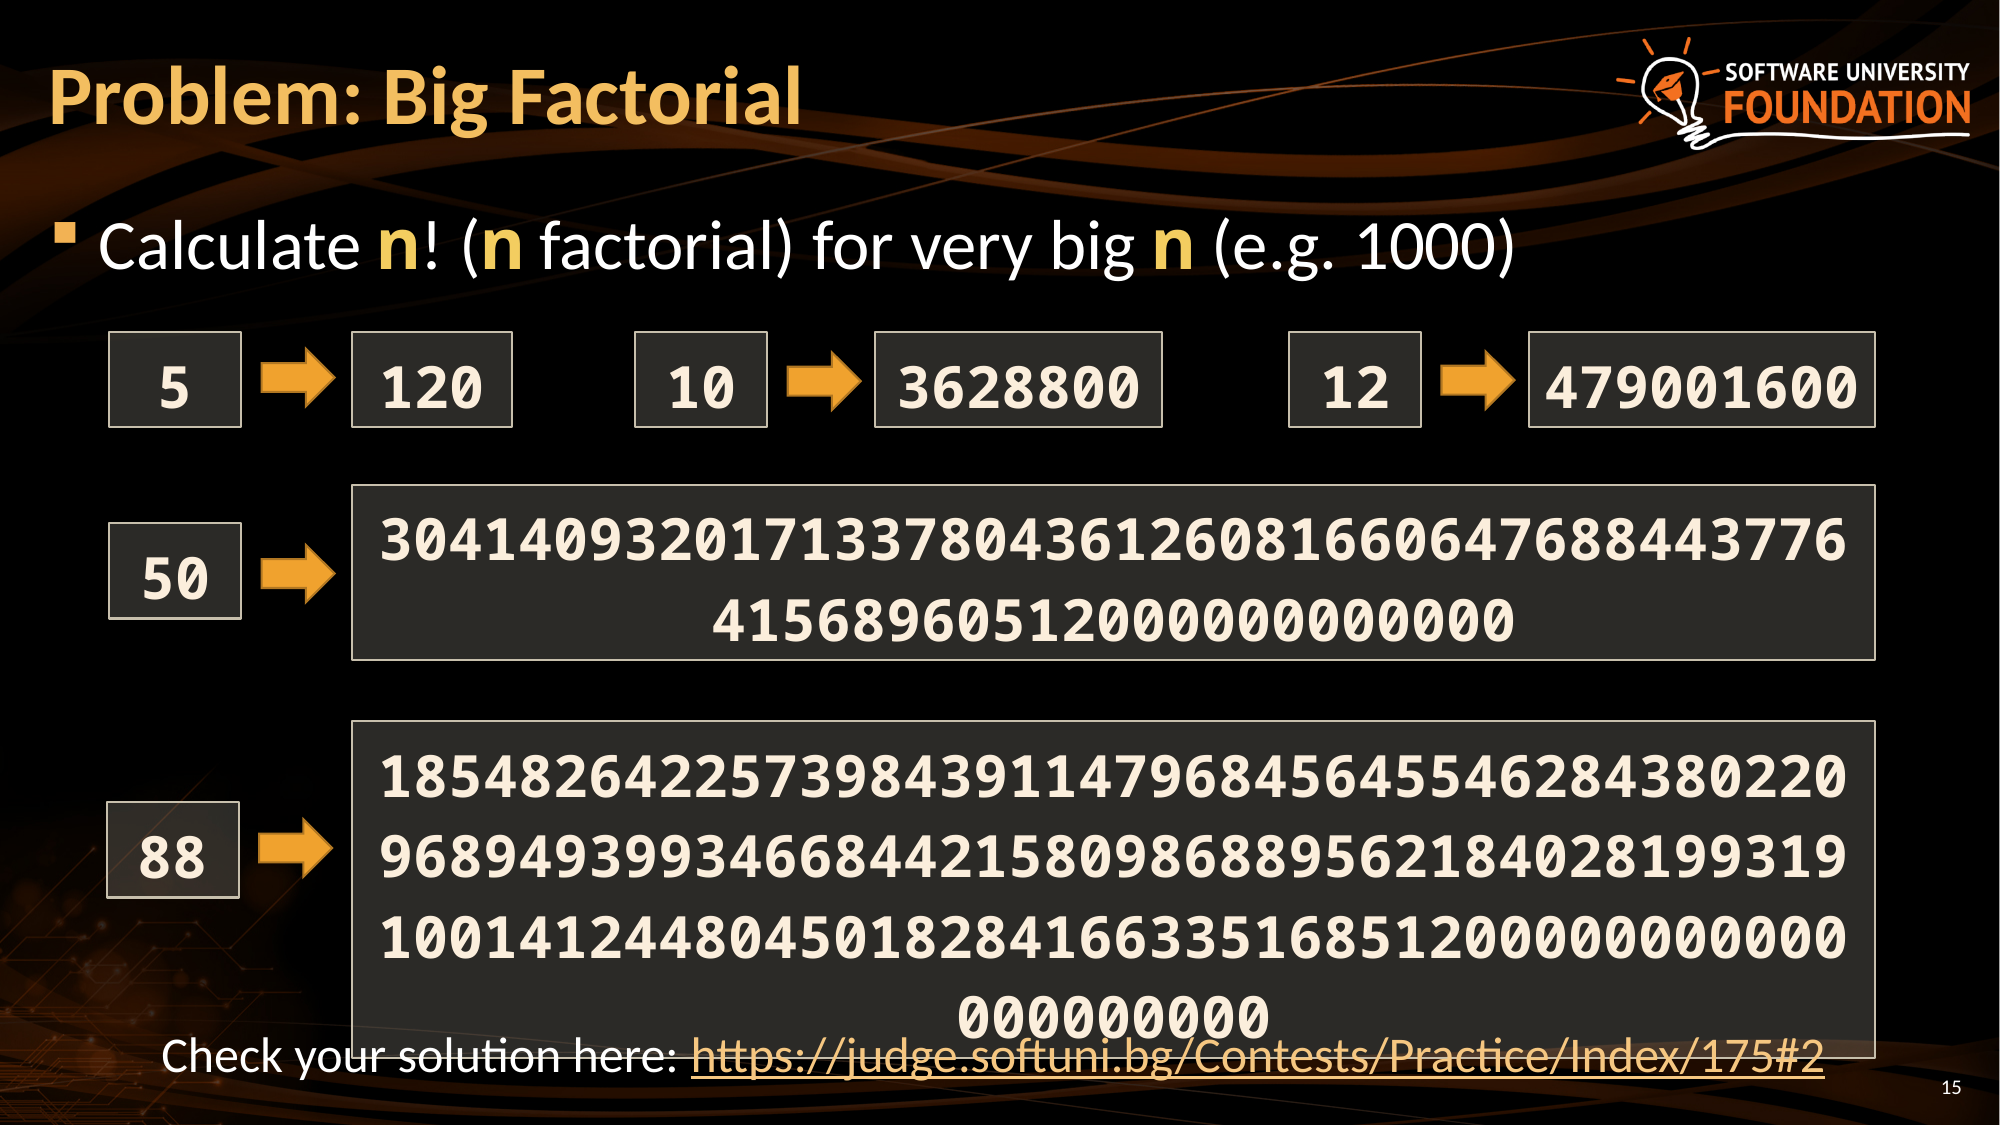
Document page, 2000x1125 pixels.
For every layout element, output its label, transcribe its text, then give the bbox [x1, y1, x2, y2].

text_box 50 [109, 523, 242, 619]
text_box [786, 349, 863, 413]
title Problem: Big Factorial [30, 6, 1602, 189]
text_box 3628800 [875, 331, 1163, 428]
text_box 479001600 [1528, 331, 1875, 428]
text_box 120 [352, 331, 513, 428]
text_box 12 [1288, 331, 1421, 428]
text_box 10 [635, 331, 768, 428]
list Calculate n! (n factorial) for very big n (e.g. 1000) [31, 188, 1968, 1103]
text_box 88 [106, 802, 239, 898]
text_box [260, 542, 337, 605]
text_box 30414093201713378043612608166064768844377641568960512000000000000 [352, 484, 1875, 661]
text_box 5 [109, 331, 242, 428]
text_box 185482642257398439114796845645546284380220968949399346684421580986889562184028199319100141244804501828416633516851200000000000000000000 [352, 721, 1875, 1058]
text_box [1440, 348, 1516, 412]
text_box [258, 816, 334, 880]
text_box Check your solution here: https://judge.softuni.bg/Contests/Practice/Index/175#2 [124, 1015, 1863, 1091]
text_box [260, 346, 337, 409]
picture [0, 0, 2000, 1125]
